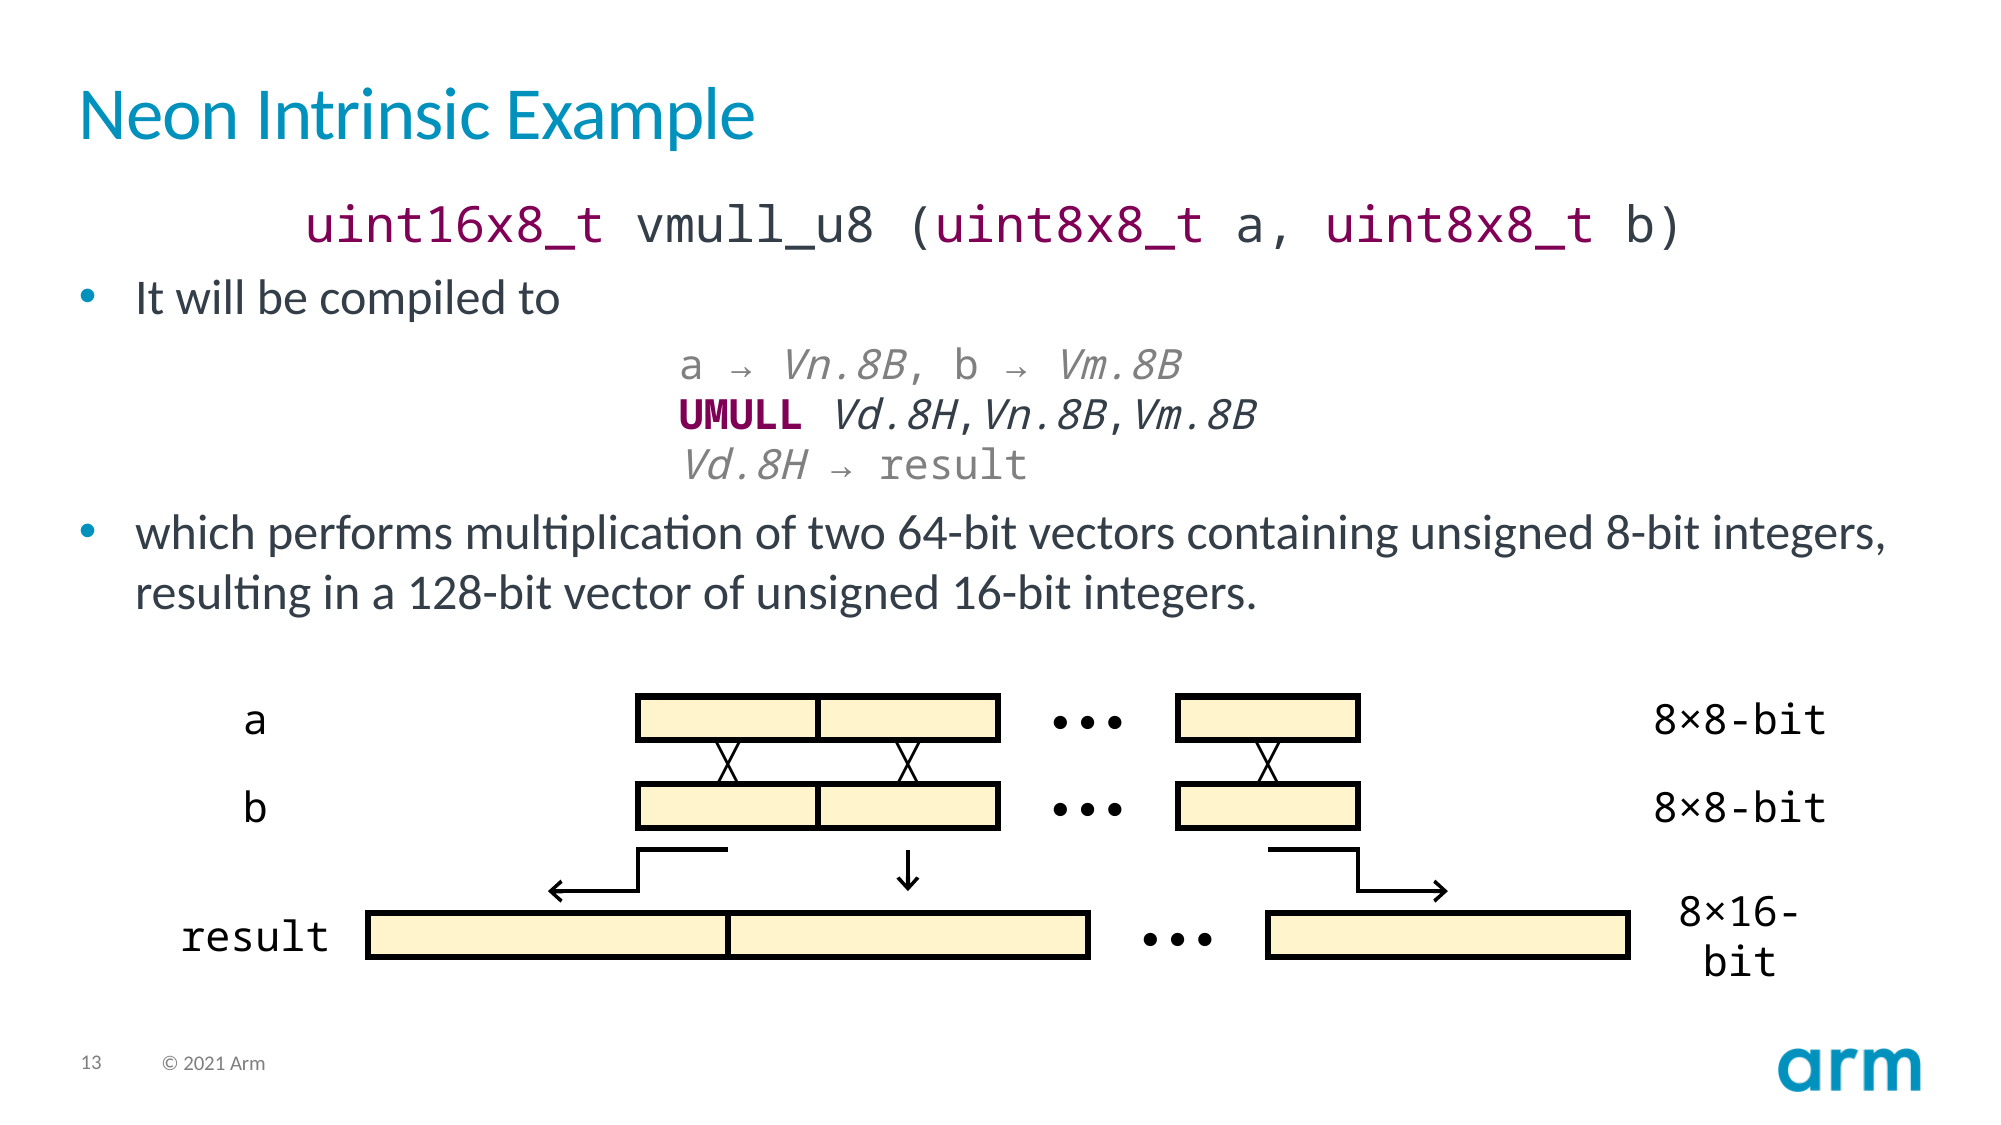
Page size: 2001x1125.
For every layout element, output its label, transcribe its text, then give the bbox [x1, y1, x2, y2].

list uint16x8_t vmull_u8 (uint8x8_t a, uint8x8_t b) It will be compiled to a → Vn.8B, b → Vm.8B UMULL Vd.8H,Vn.8B,Vm.8B Vd.8H → result which performs multiplication of two 64-bit vectors containing unsigned 8-bit integers, resulting in a 128-bit vector of unsigned 16-bit integers. [78, 192, 1913, 681]
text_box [142, 695, 1853, 957]
picture [1777, 1047, 1922, 1093]
title Neon Intrinsic Example [78, 78, 1922, 186]
